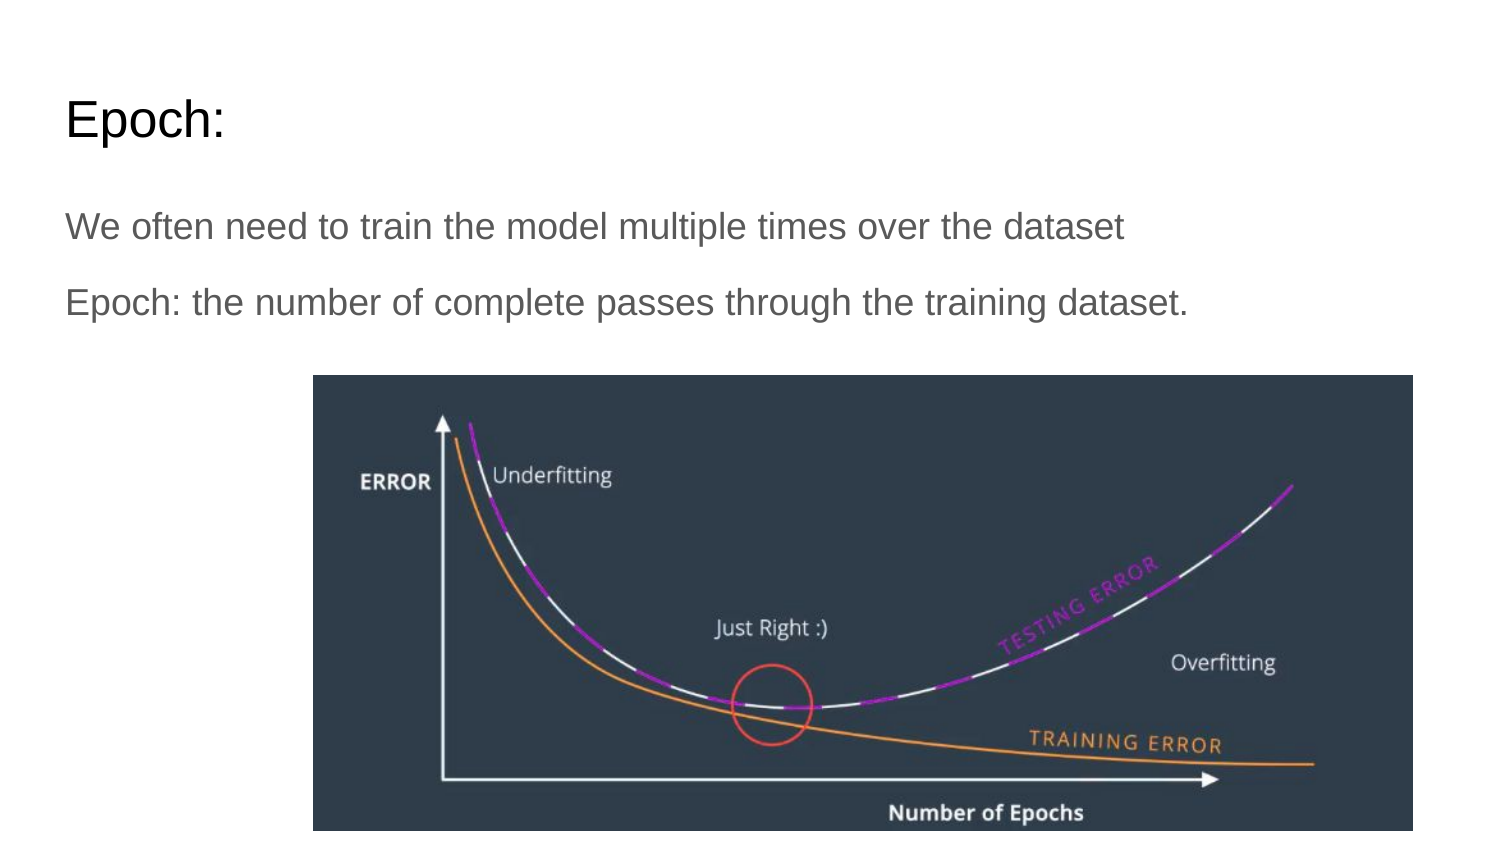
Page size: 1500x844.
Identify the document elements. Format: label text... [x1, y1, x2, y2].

title Epoch: [63, 82, 1238, 227]
text_box We often need to train the model multiple times over the dataset Epoch: the number of complete passes through the training dataset. [63, 199, 1195, 324]
picture [312, 374, 1414, 831]
